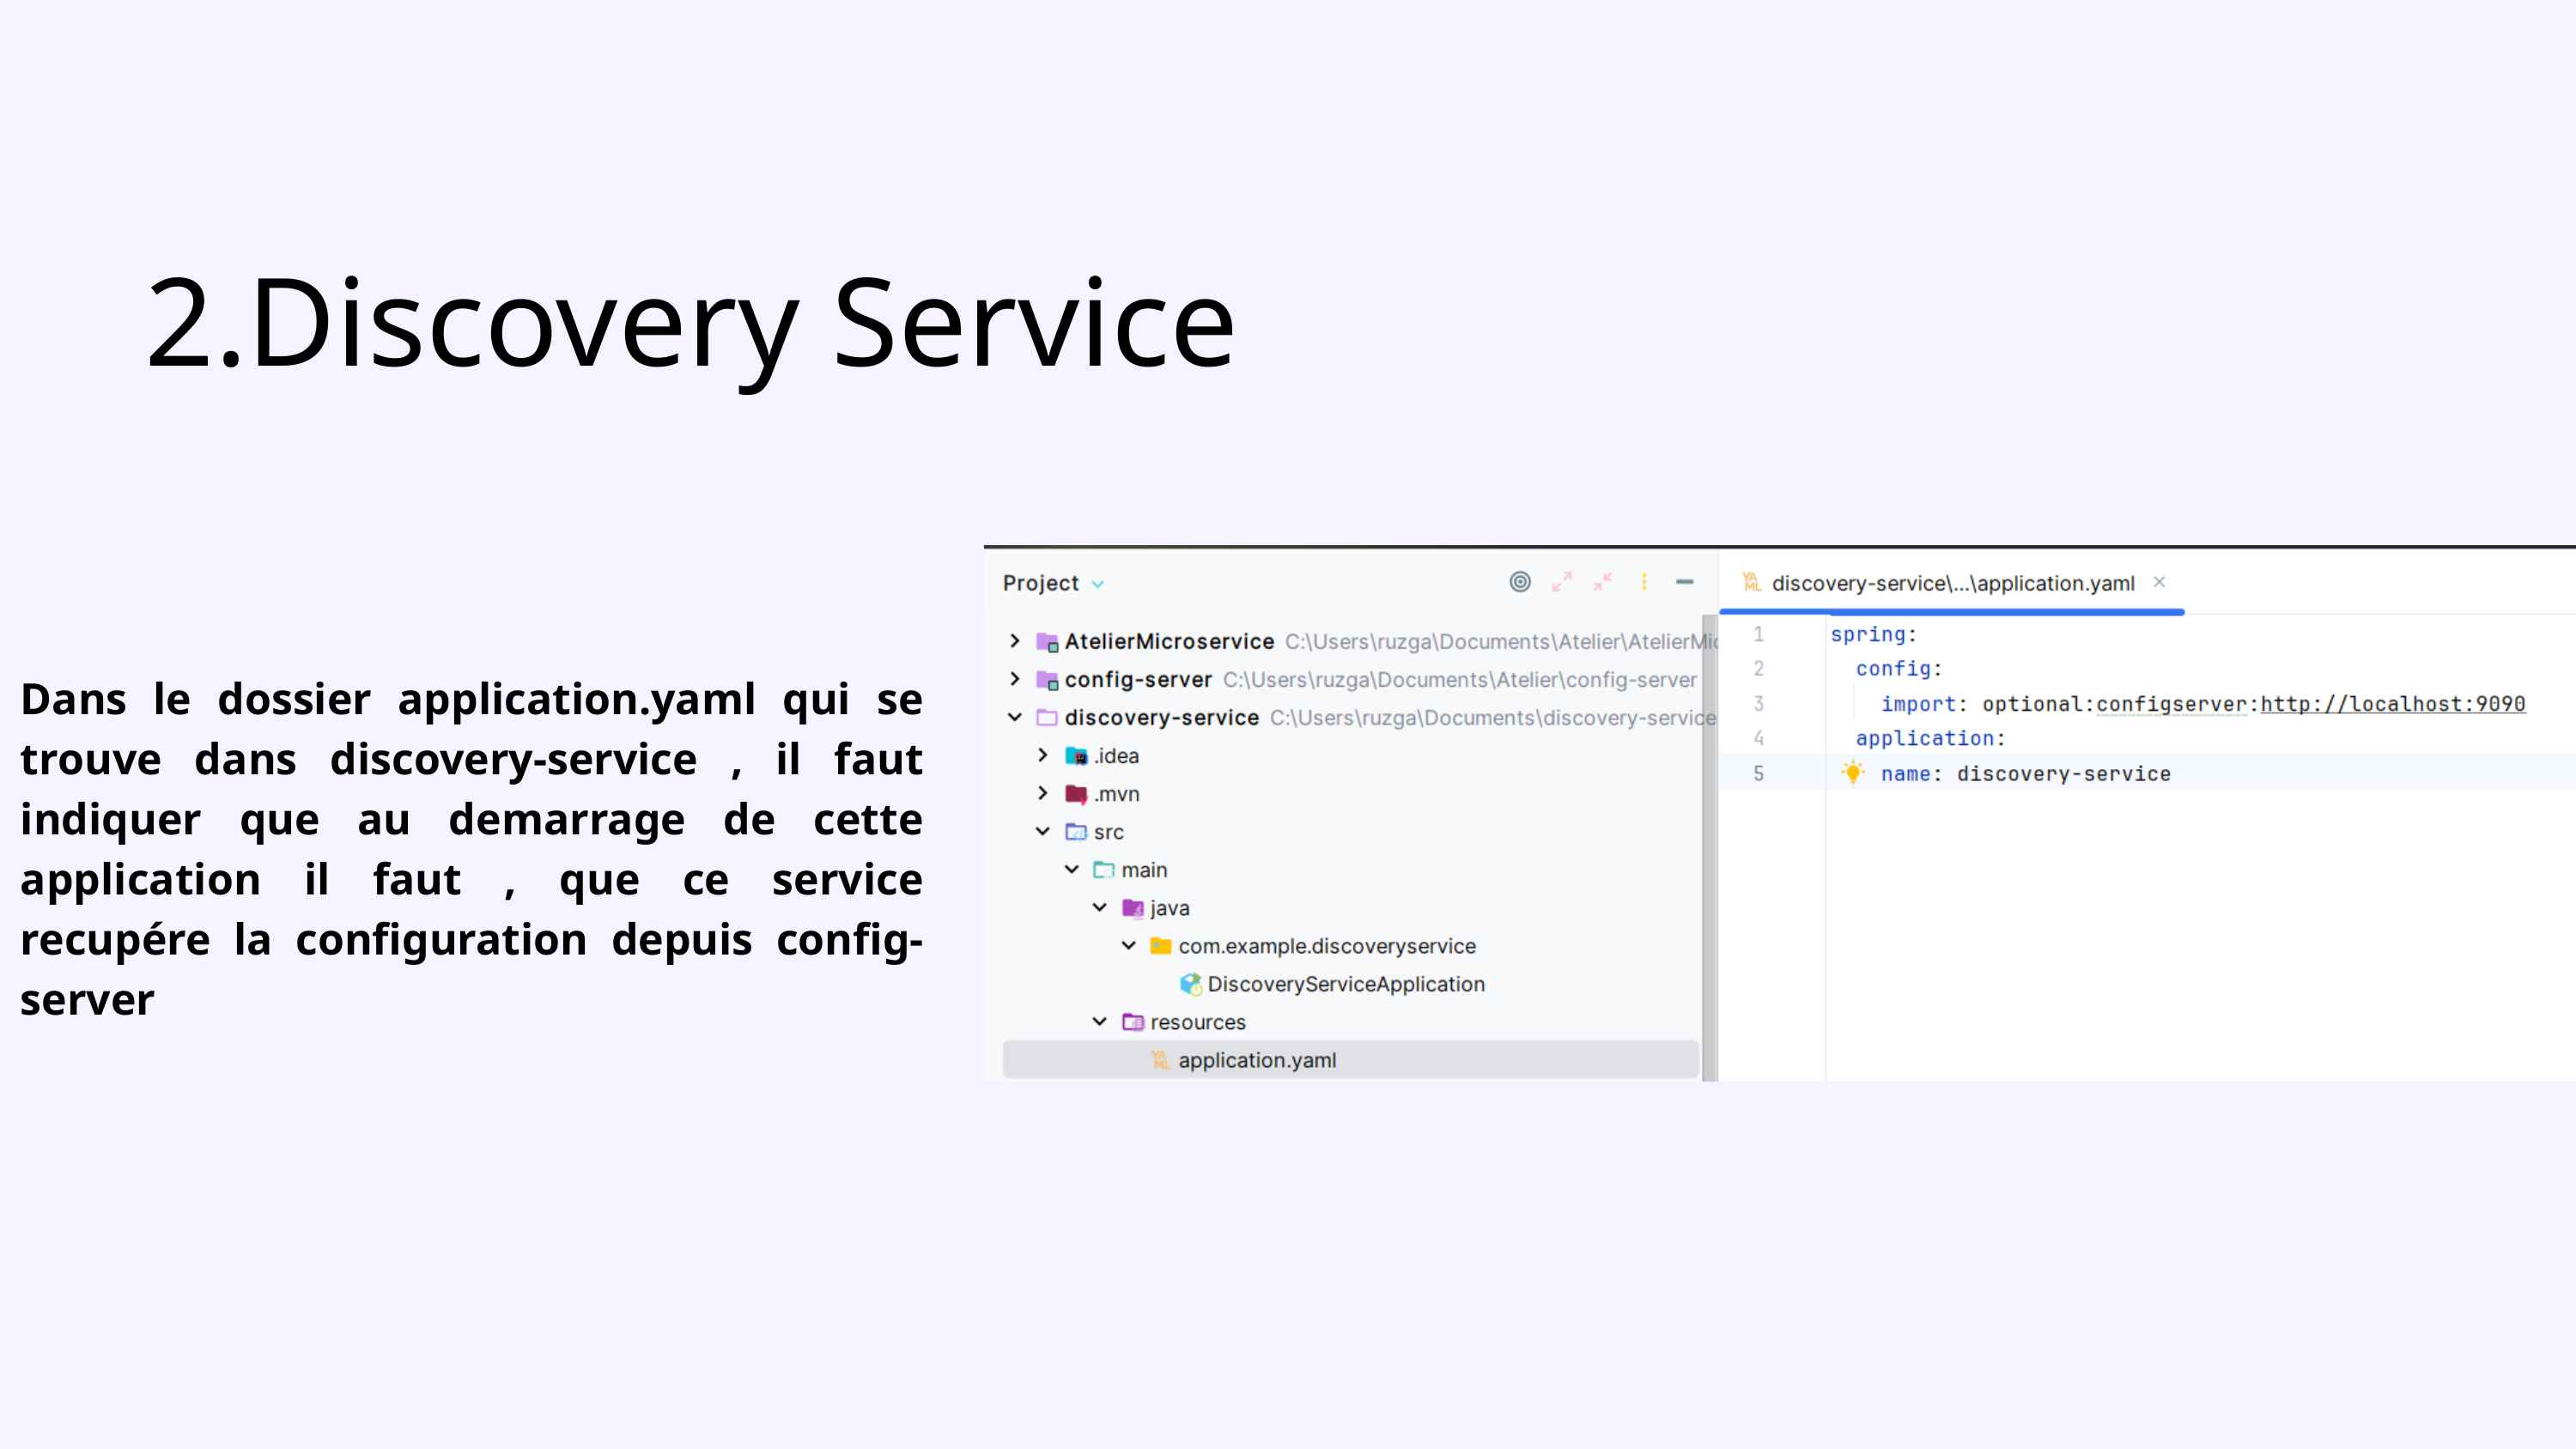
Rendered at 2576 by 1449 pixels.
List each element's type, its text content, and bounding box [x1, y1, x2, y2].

text_box [984, 545, 2576, 1082]
text_box 2.Discovery Service [144, 243, 2049, 391]
text_box Dans le dossier application.yaml qui se trouve dans discovery-service , il faut indiquer que au demarrage de cette application il faut , que ce service recupére la configuration depuis config-server [20, 663, 925, 1024]
